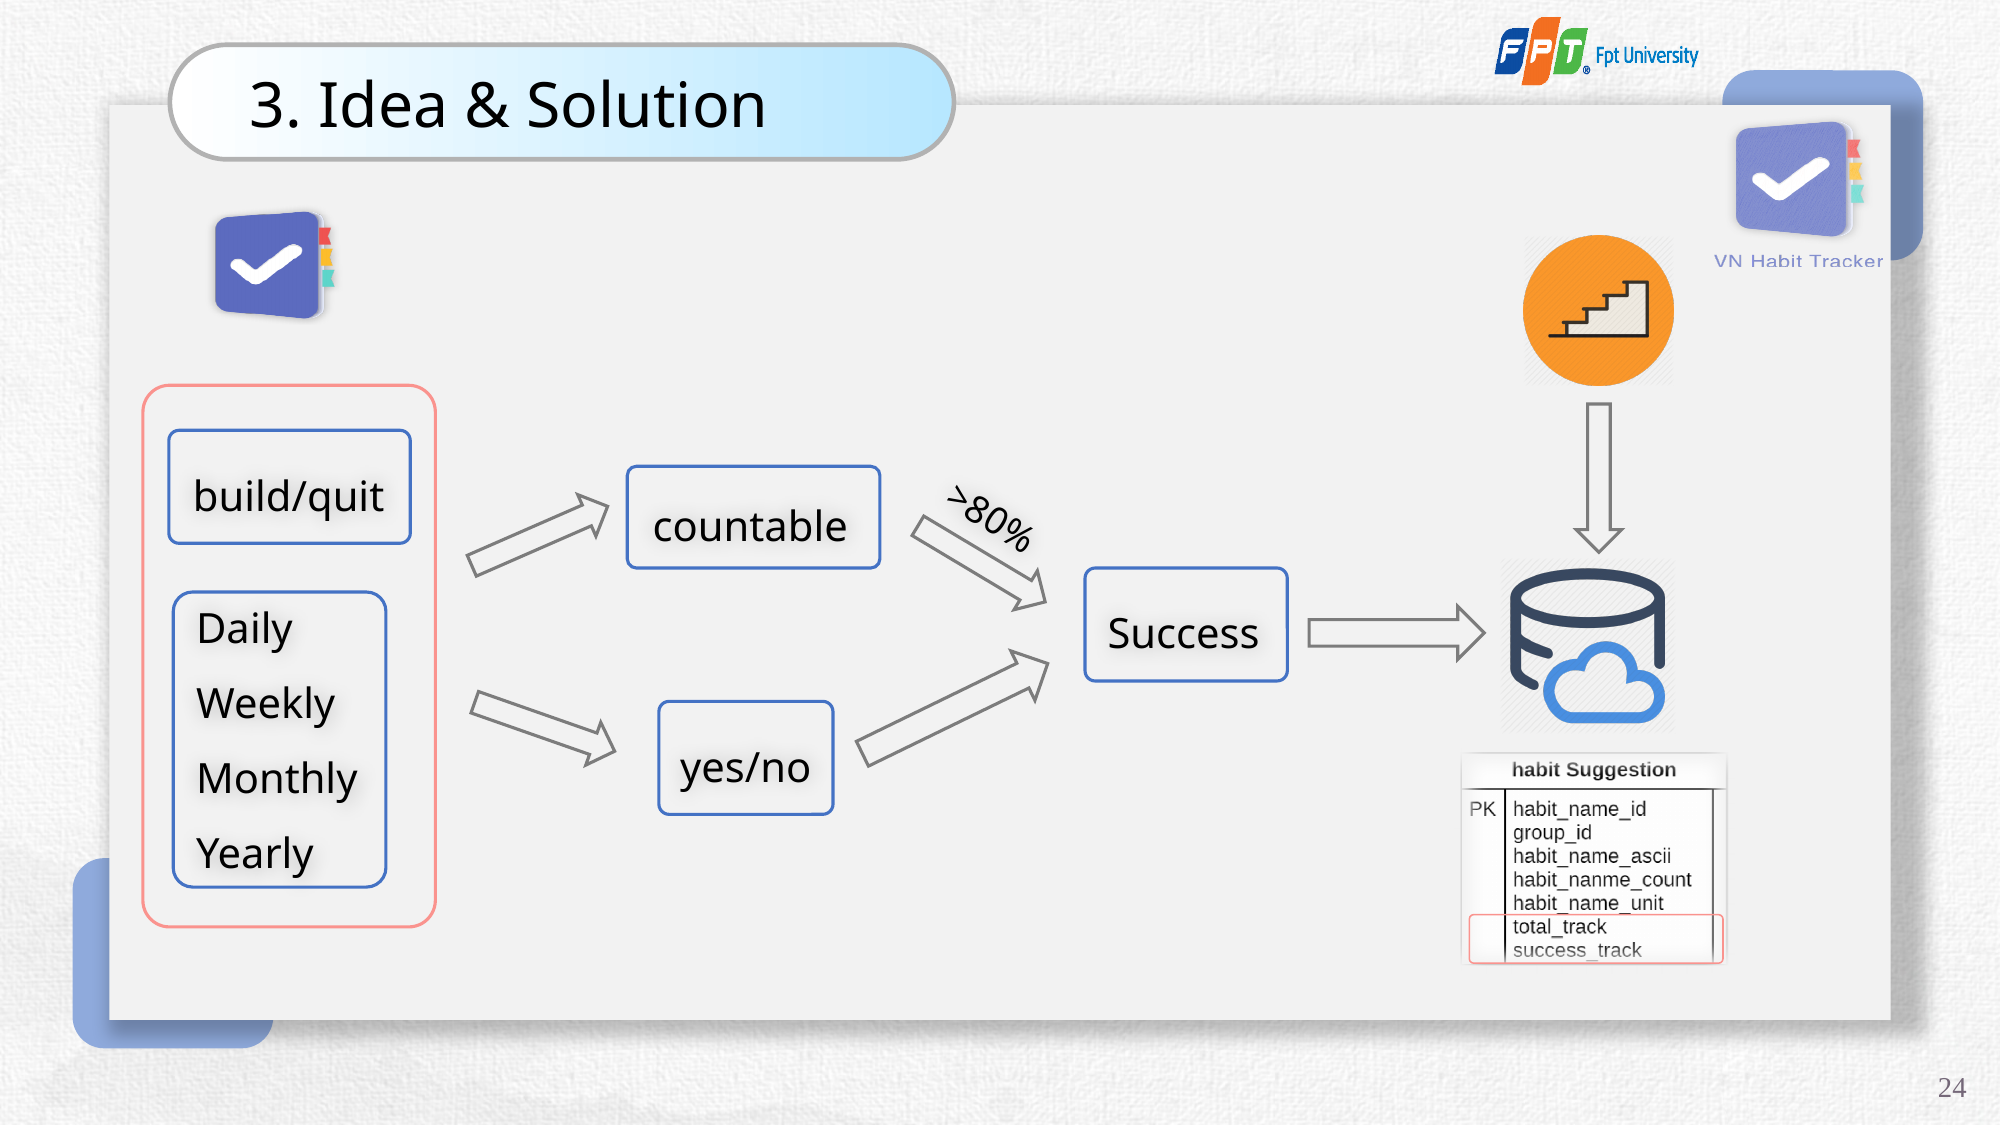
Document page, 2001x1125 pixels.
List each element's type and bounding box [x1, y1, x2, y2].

picture [0, 0, 2000, 1125]
text_box [168, 430, 420, 544]
text_box [658, 701, 840, 815]
text_box [1085, 567, 1295, 681]
text_box [173, 591, 394, 888]
